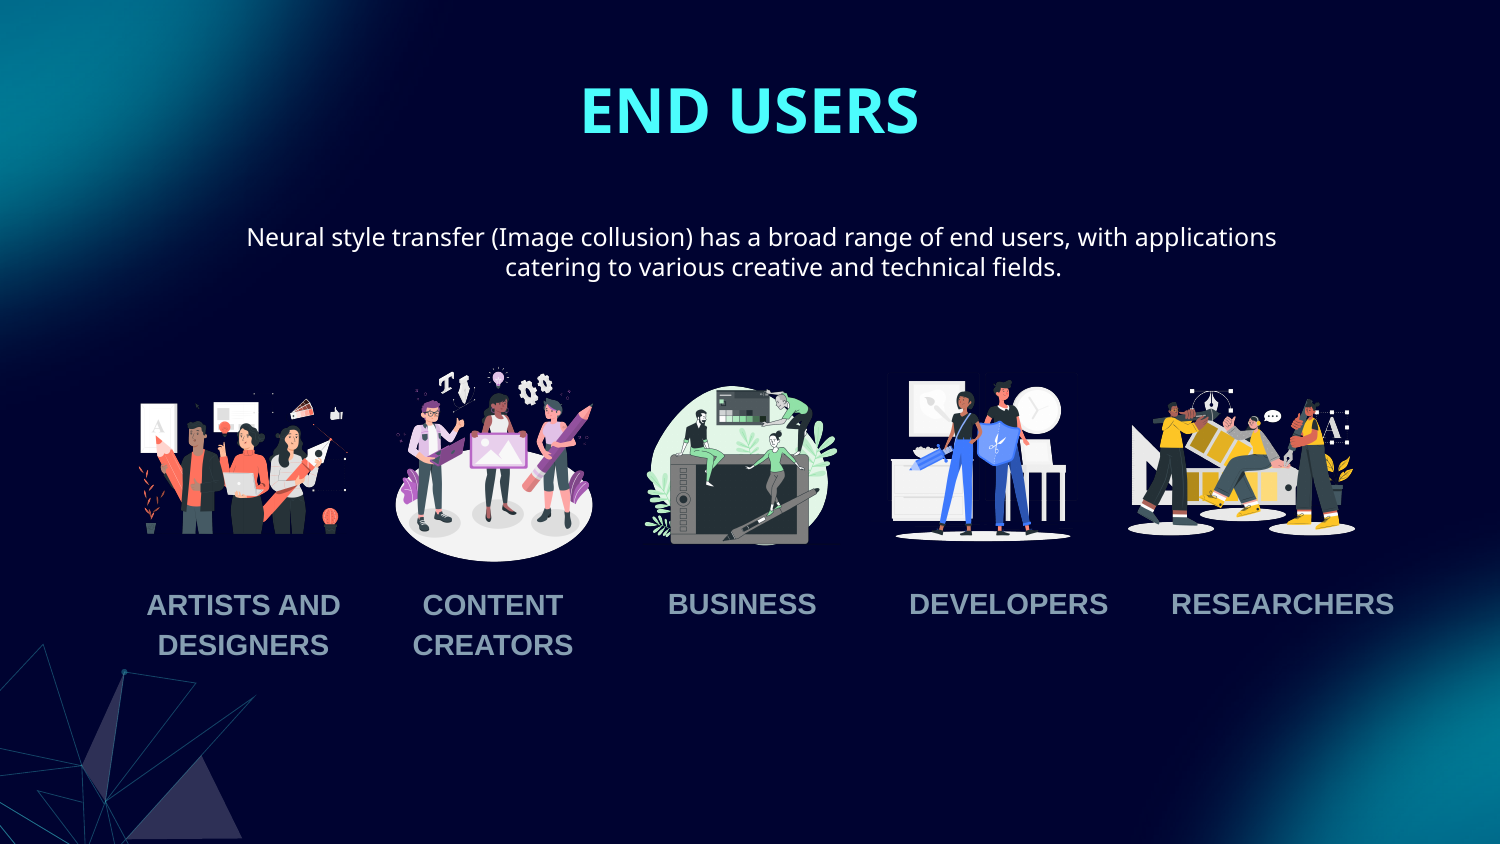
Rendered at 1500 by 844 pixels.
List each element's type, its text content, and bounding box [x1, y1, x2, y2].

picture [1101, 362, 1382, 560]
text_box CONTENT CREATORS [394, 596, 592, 647]
title END USERS [117, 83, 1383, 163]
subtitle Neural style transfer (Image collusion) has a broad range of end users, with applications catering to various creative and technical fields. [177, 206, 1323, 375]
text_box BUSINESS [643, 575, 842, 625]
text_box ARTISTS AND DESIGNERS [120, 596, 367, 646]
text_box END USERS [118, 56, 1382, 151]
picture [389, 356, 599, 566]
text_box RESEARCHERS [1154, 575, 1412, 625]
picture [625, 362, 852, 560]
picture [118, 377, 369, 545]
picture [870, 369, 1096, 554]
text_box DEVELOPERS [891, 575, 1127, 625]
